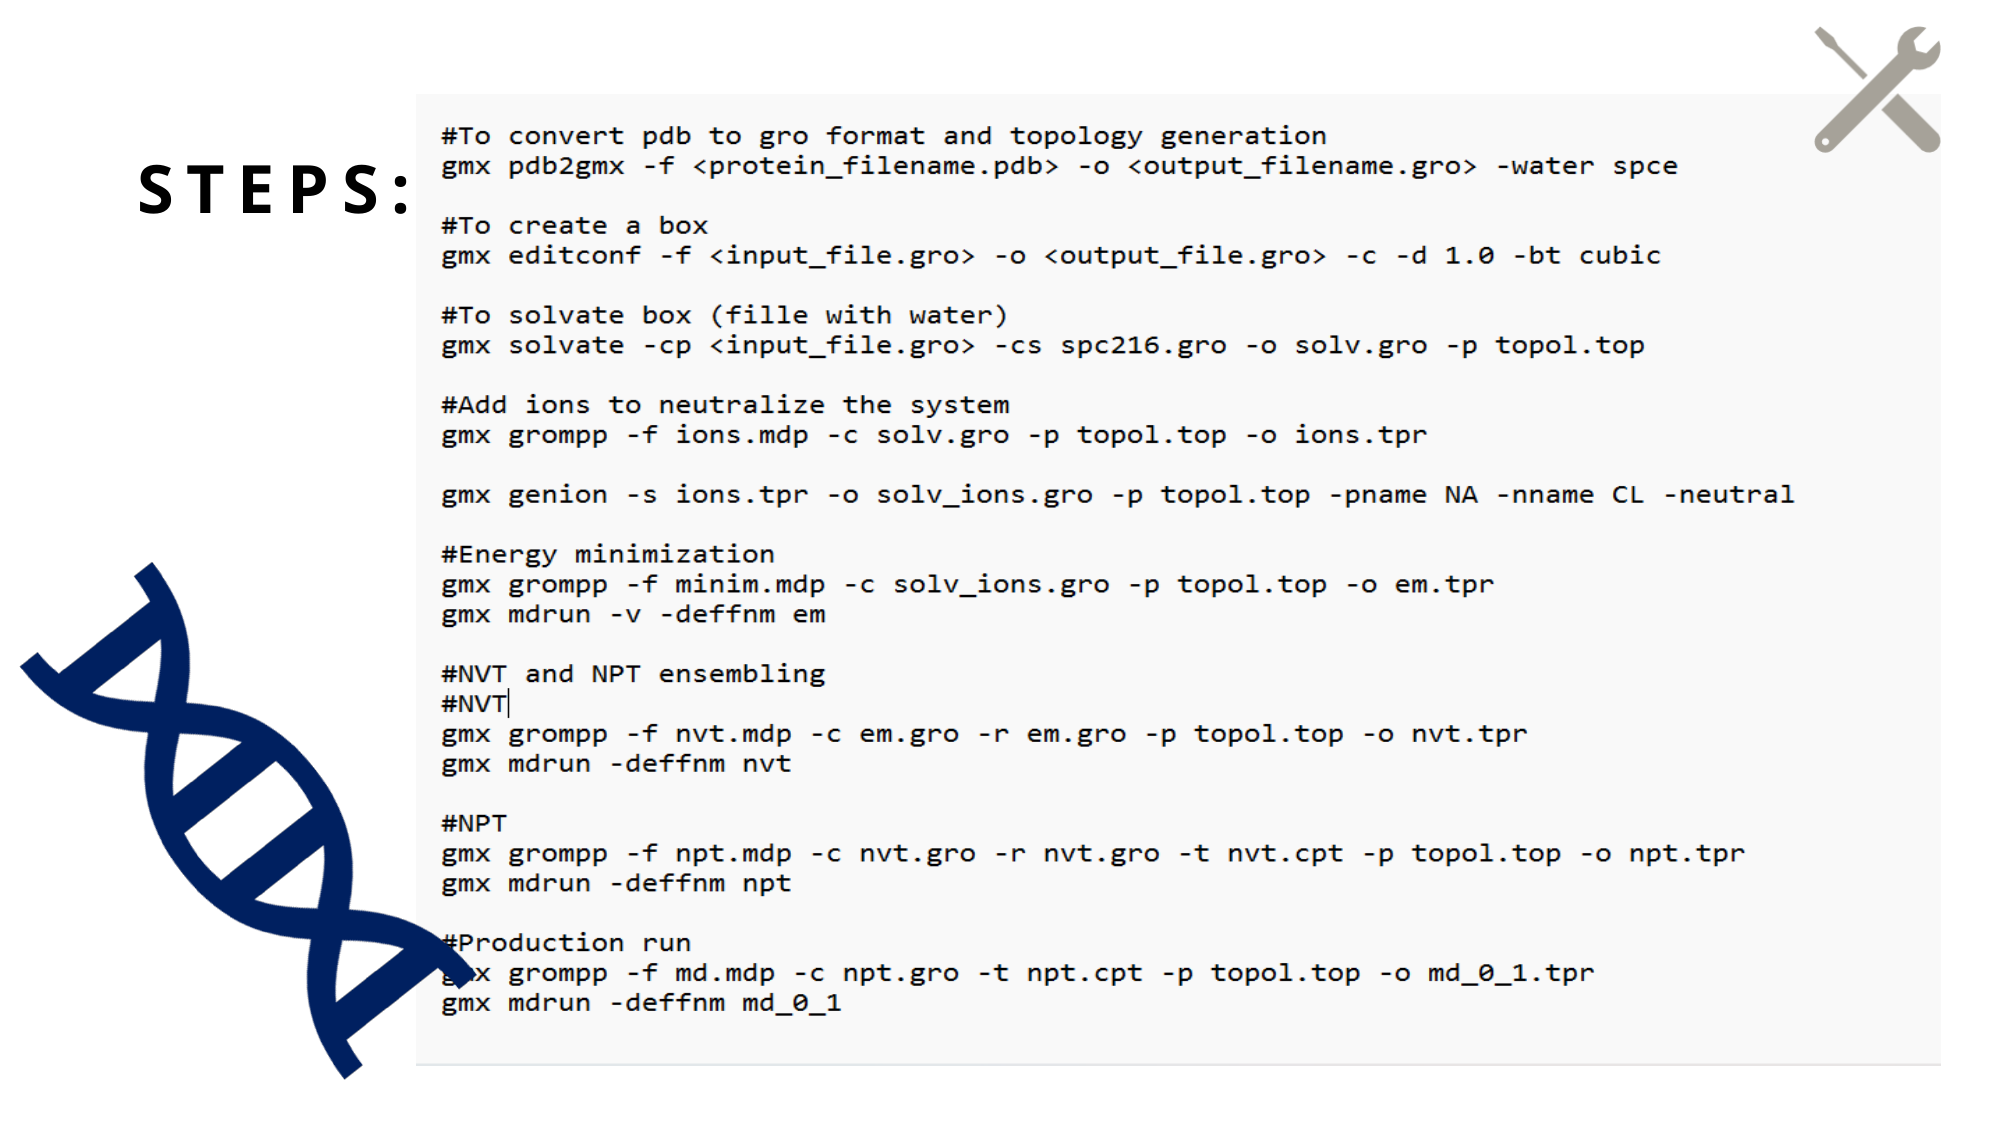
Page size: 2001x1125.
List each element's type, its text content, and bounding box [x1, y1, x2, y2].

picture [0, 483, 431, 1125]
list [416, 94, 1941, 1066]
title Steps: [122, 94, 416, 235]
picture [1802, 14, 1953, 165]
